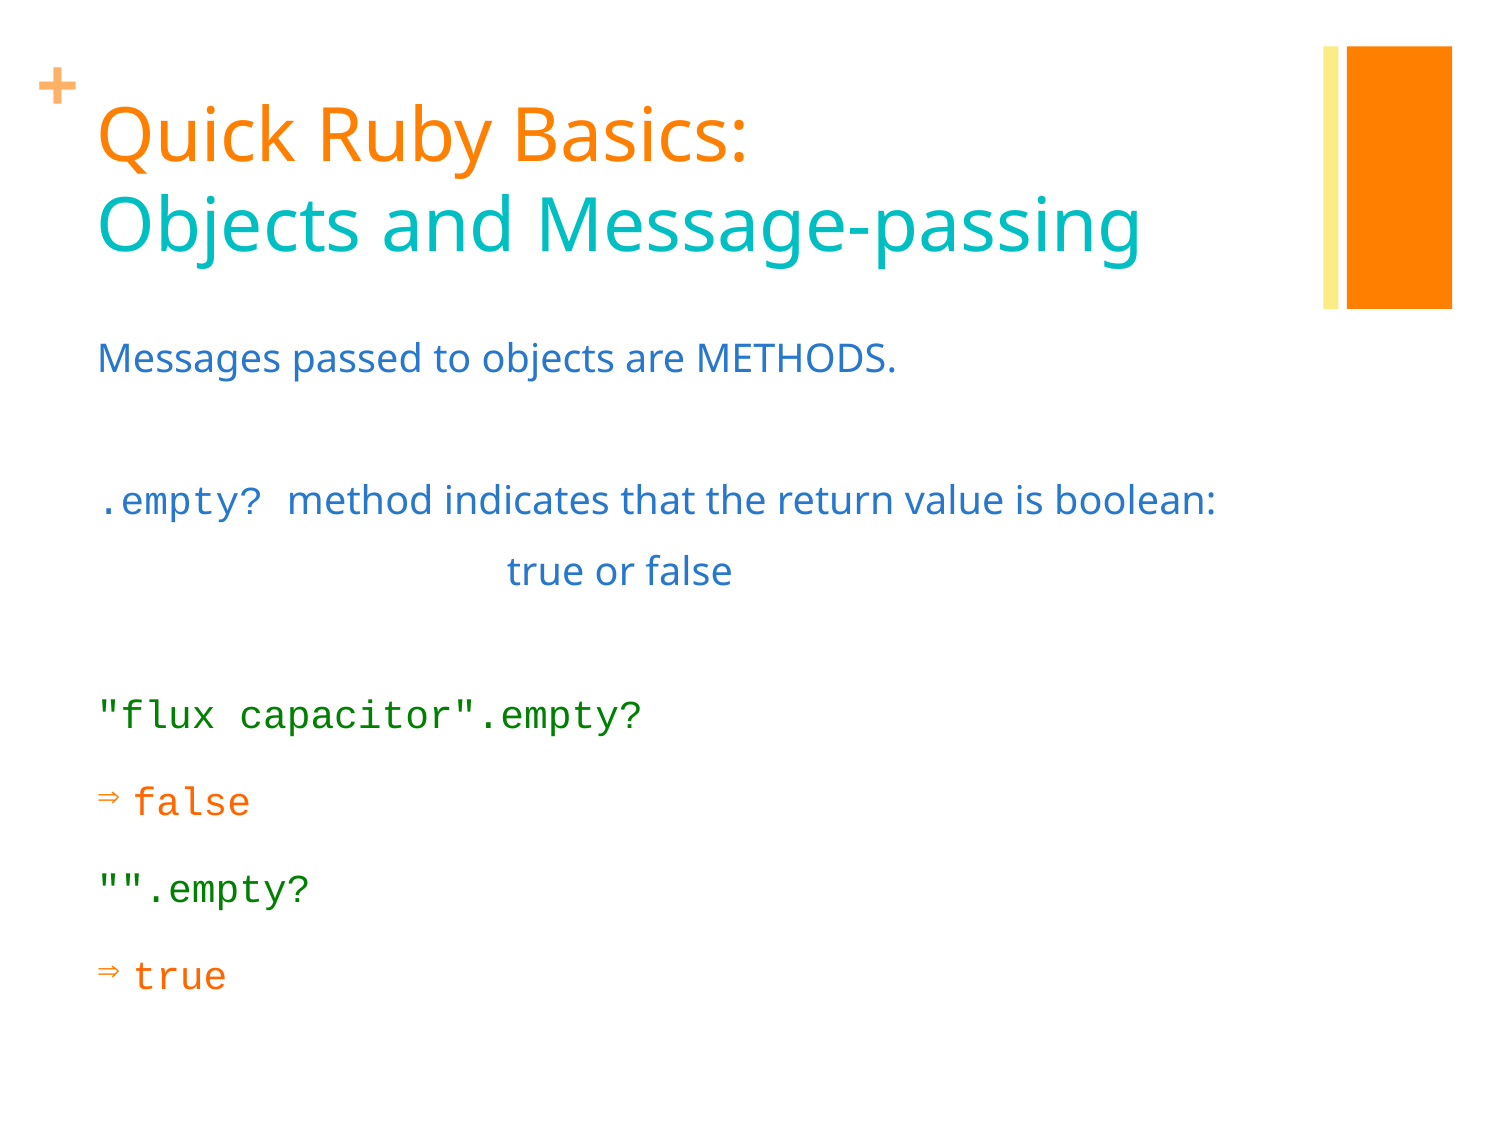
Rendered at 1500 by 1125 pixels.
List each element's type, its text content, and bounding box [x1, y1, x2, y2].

list Messages passed to objects are METHODS. .empty? method indicates that the return value is boolean: true or false "flux capacitor".empty? false "".empty? true [81, 324, 1322, 1005]
title Quick Ruby Basics: Objects and Message-passing [81, 79, 1322, 263]
